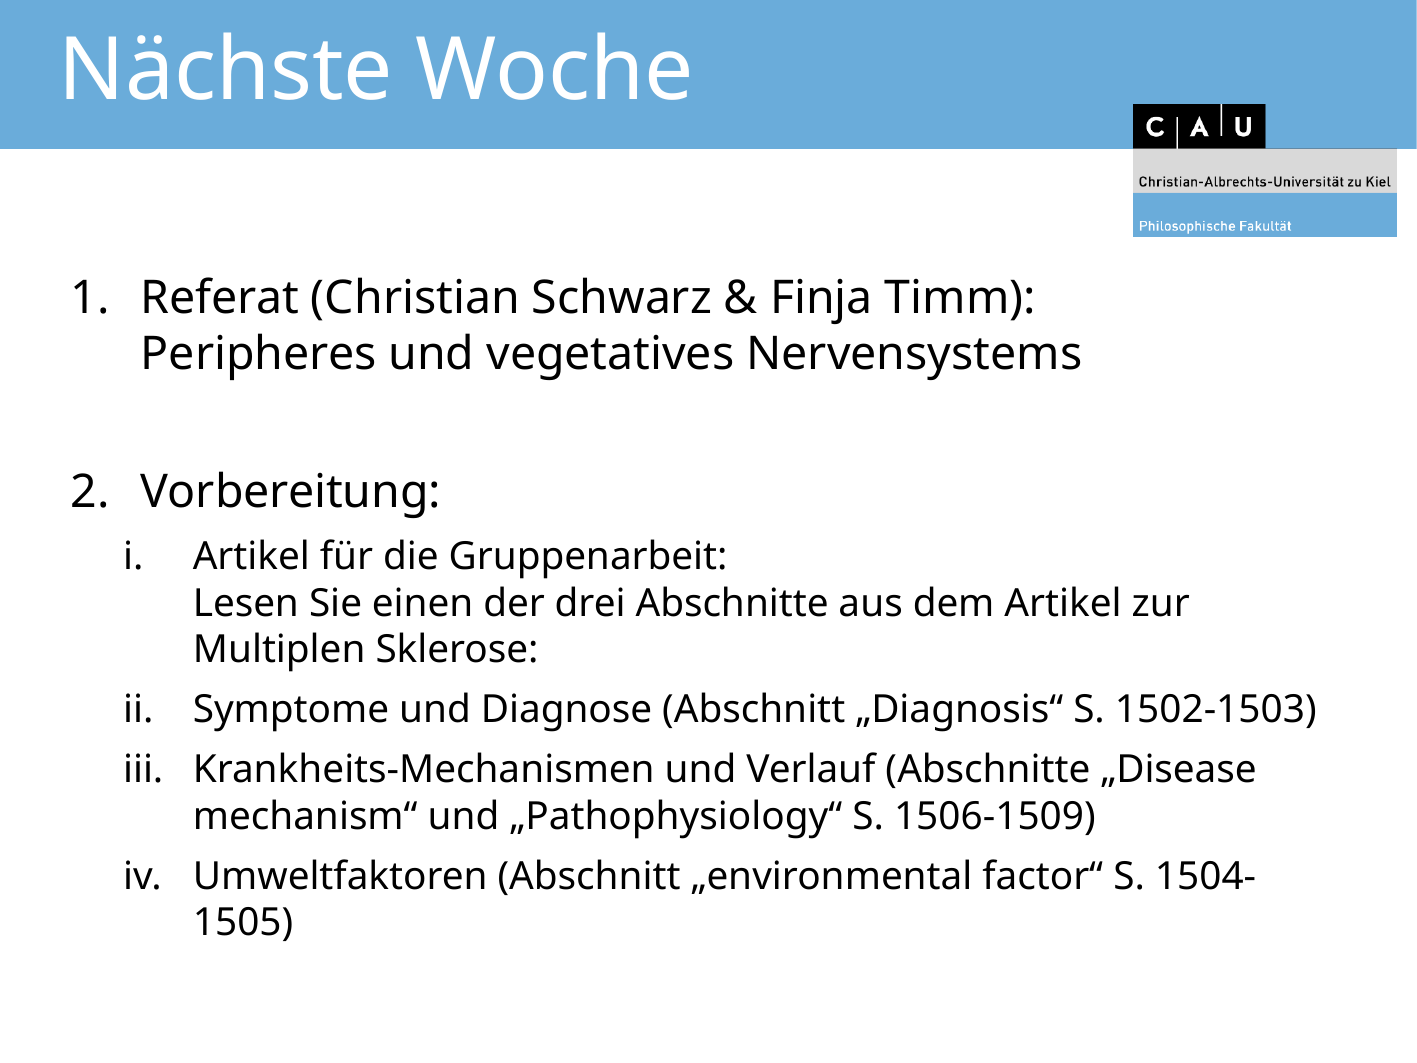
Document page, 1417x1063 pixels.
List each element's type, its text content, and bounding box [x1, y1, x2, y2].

title Nächste Woche [0, 0, 1180, 133]
list Referat (Christian Schwarz & Finja Timm): Peripheres und vegetatives Nervensystems Vorbereitung: Artikel für die Gruppenarbeit: Lesen Sie einen der drei Abschnitte aus dem Artikel zur Multiplen Sklerose: Symptome und Diagnose (Abschnitt „Diagnosis“ S. 1502-1503) Krankheits-Mechanismen und Verlauf (Abschnitte „Disease mechanism“ und „Pathophysiology“ S. 1506-1509) Umweltfaktoren (Abschnitt „environmental factor“ S. 1504-1505) [70, 266, 1347, 983]
picture [1133, 104, 1397, 237]
